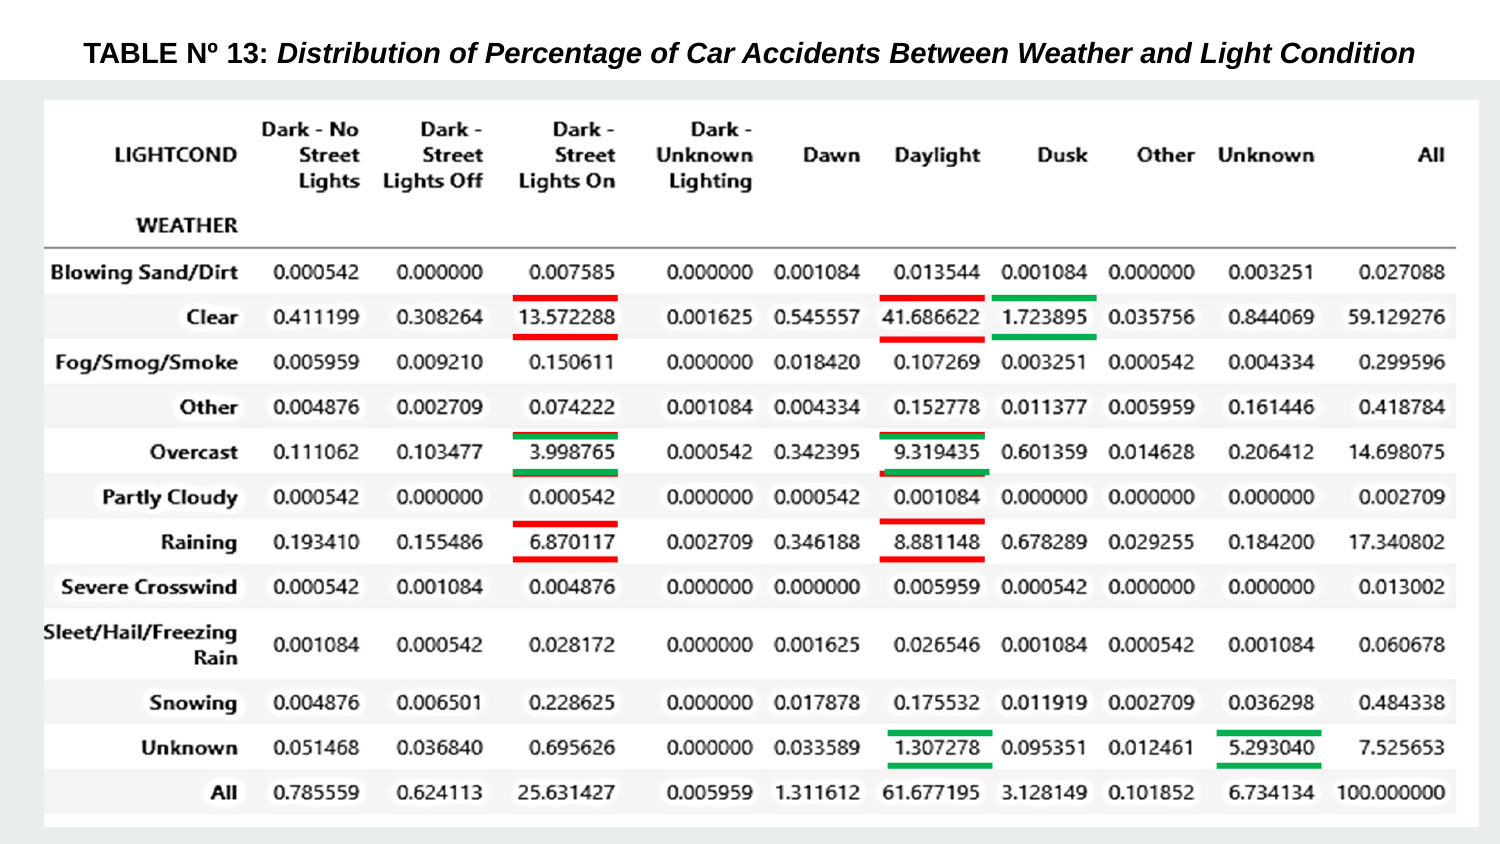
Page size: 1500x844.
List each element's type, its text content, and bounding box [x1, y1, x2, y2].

picture [43, 100, 1479, 827]
text_box TABLE Nº 13: Distribution of Percentage of Car Accidents Between Weather and Light Condition [23, 14, 1477, 90]
